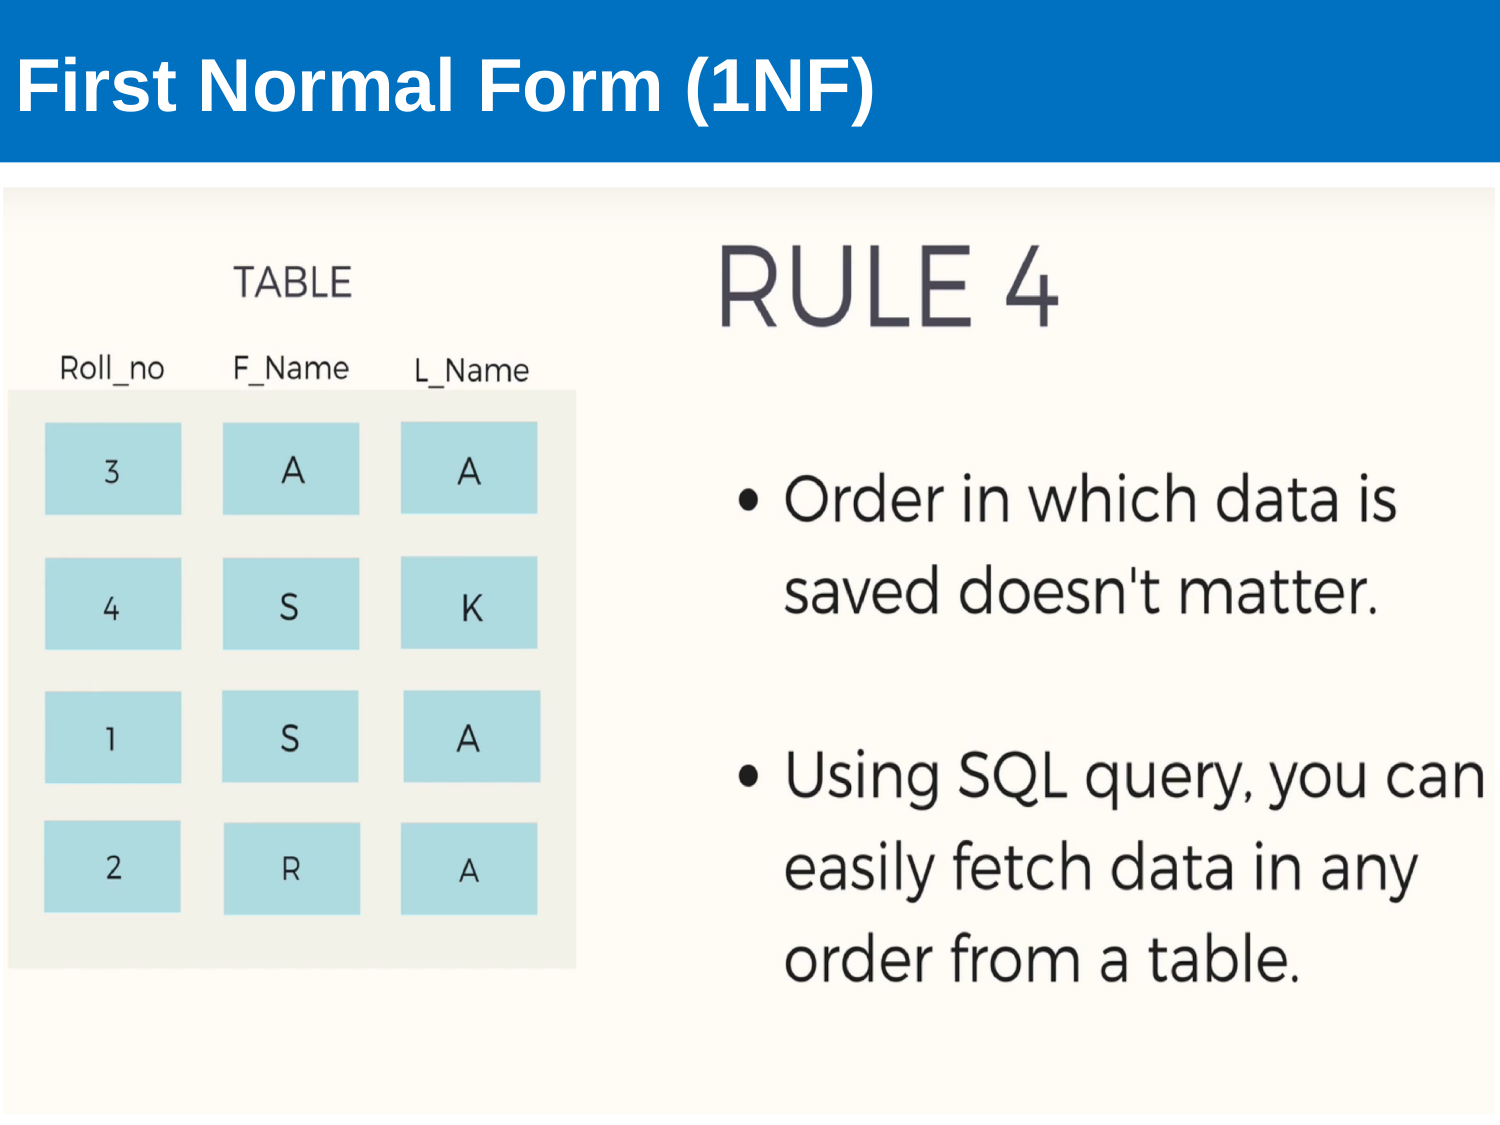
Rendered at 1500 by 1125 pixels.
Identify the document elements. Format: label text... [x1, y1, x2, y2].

picture [3, 187, 1496, 1114]
title First Normal Form (1NF) [0, 0, 1500, 163]
